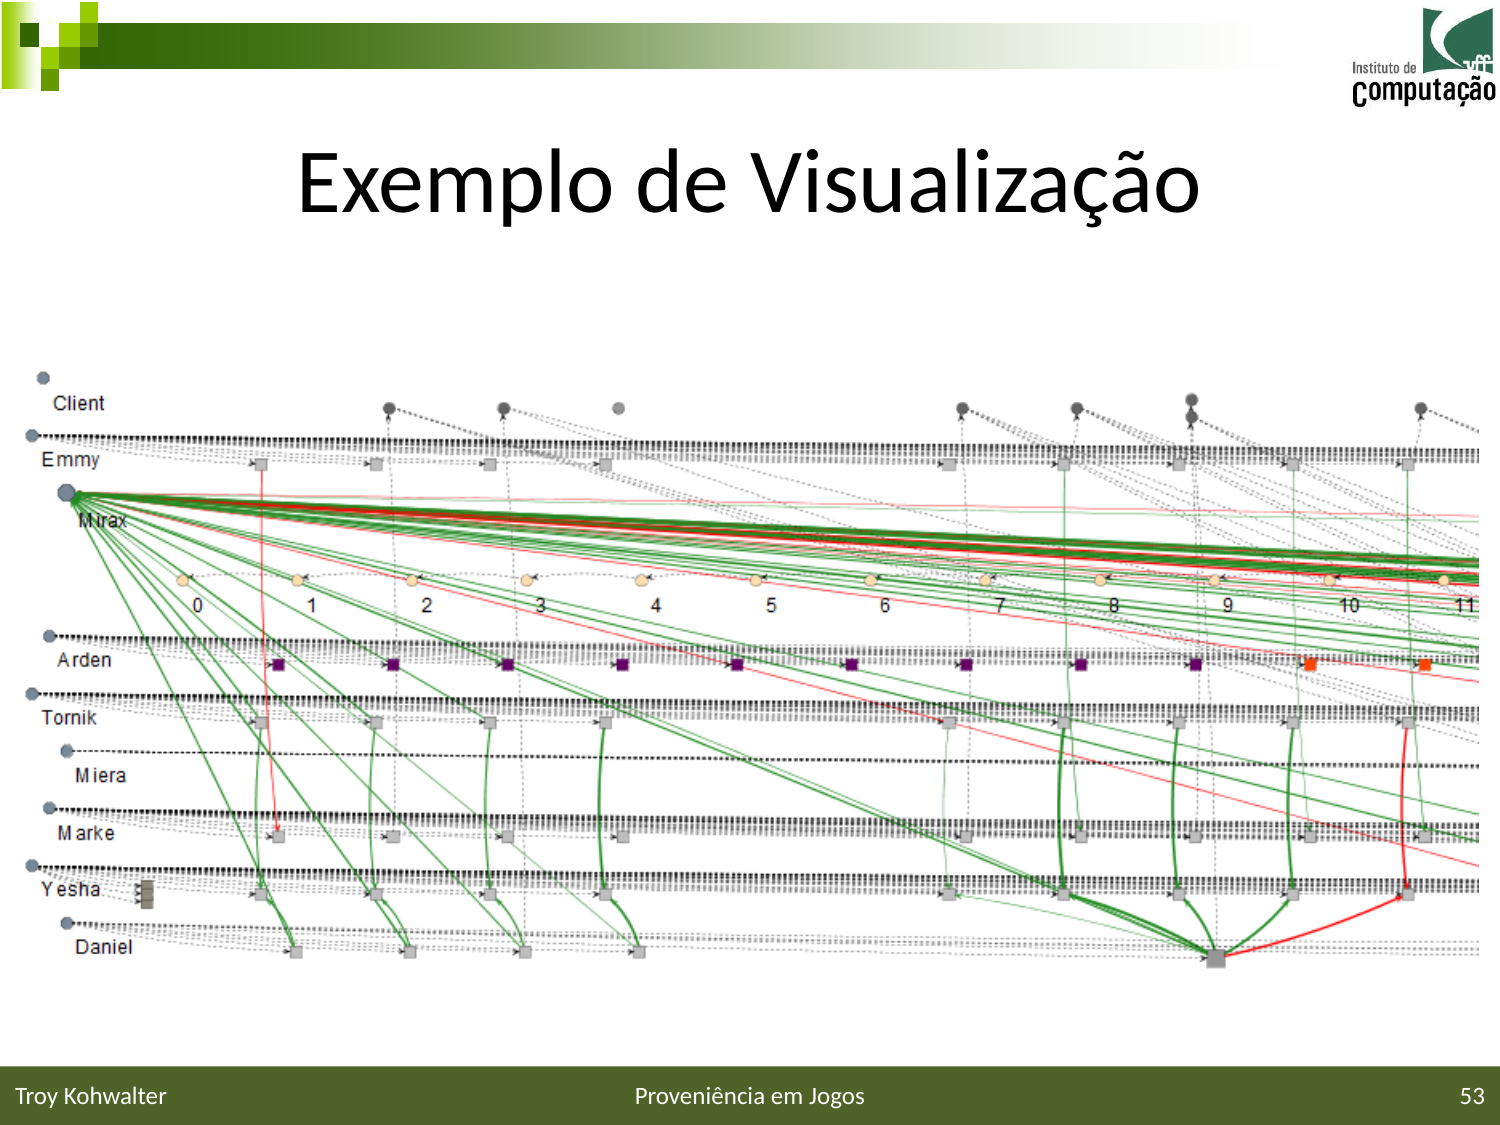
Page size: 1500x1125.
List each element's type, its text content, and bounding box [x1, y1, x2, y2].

title Exemplo de Visualização [75, 82, 1425, 270]
picture [20, 364, 1479, 976]
slide_number Troy Kohwalter [0, 1065, 350, 1125]
footer Proveniência em Jogos [512, 1065, 988, 1125]
slide_number 53 [1149, 1065, 1500, 1125]
